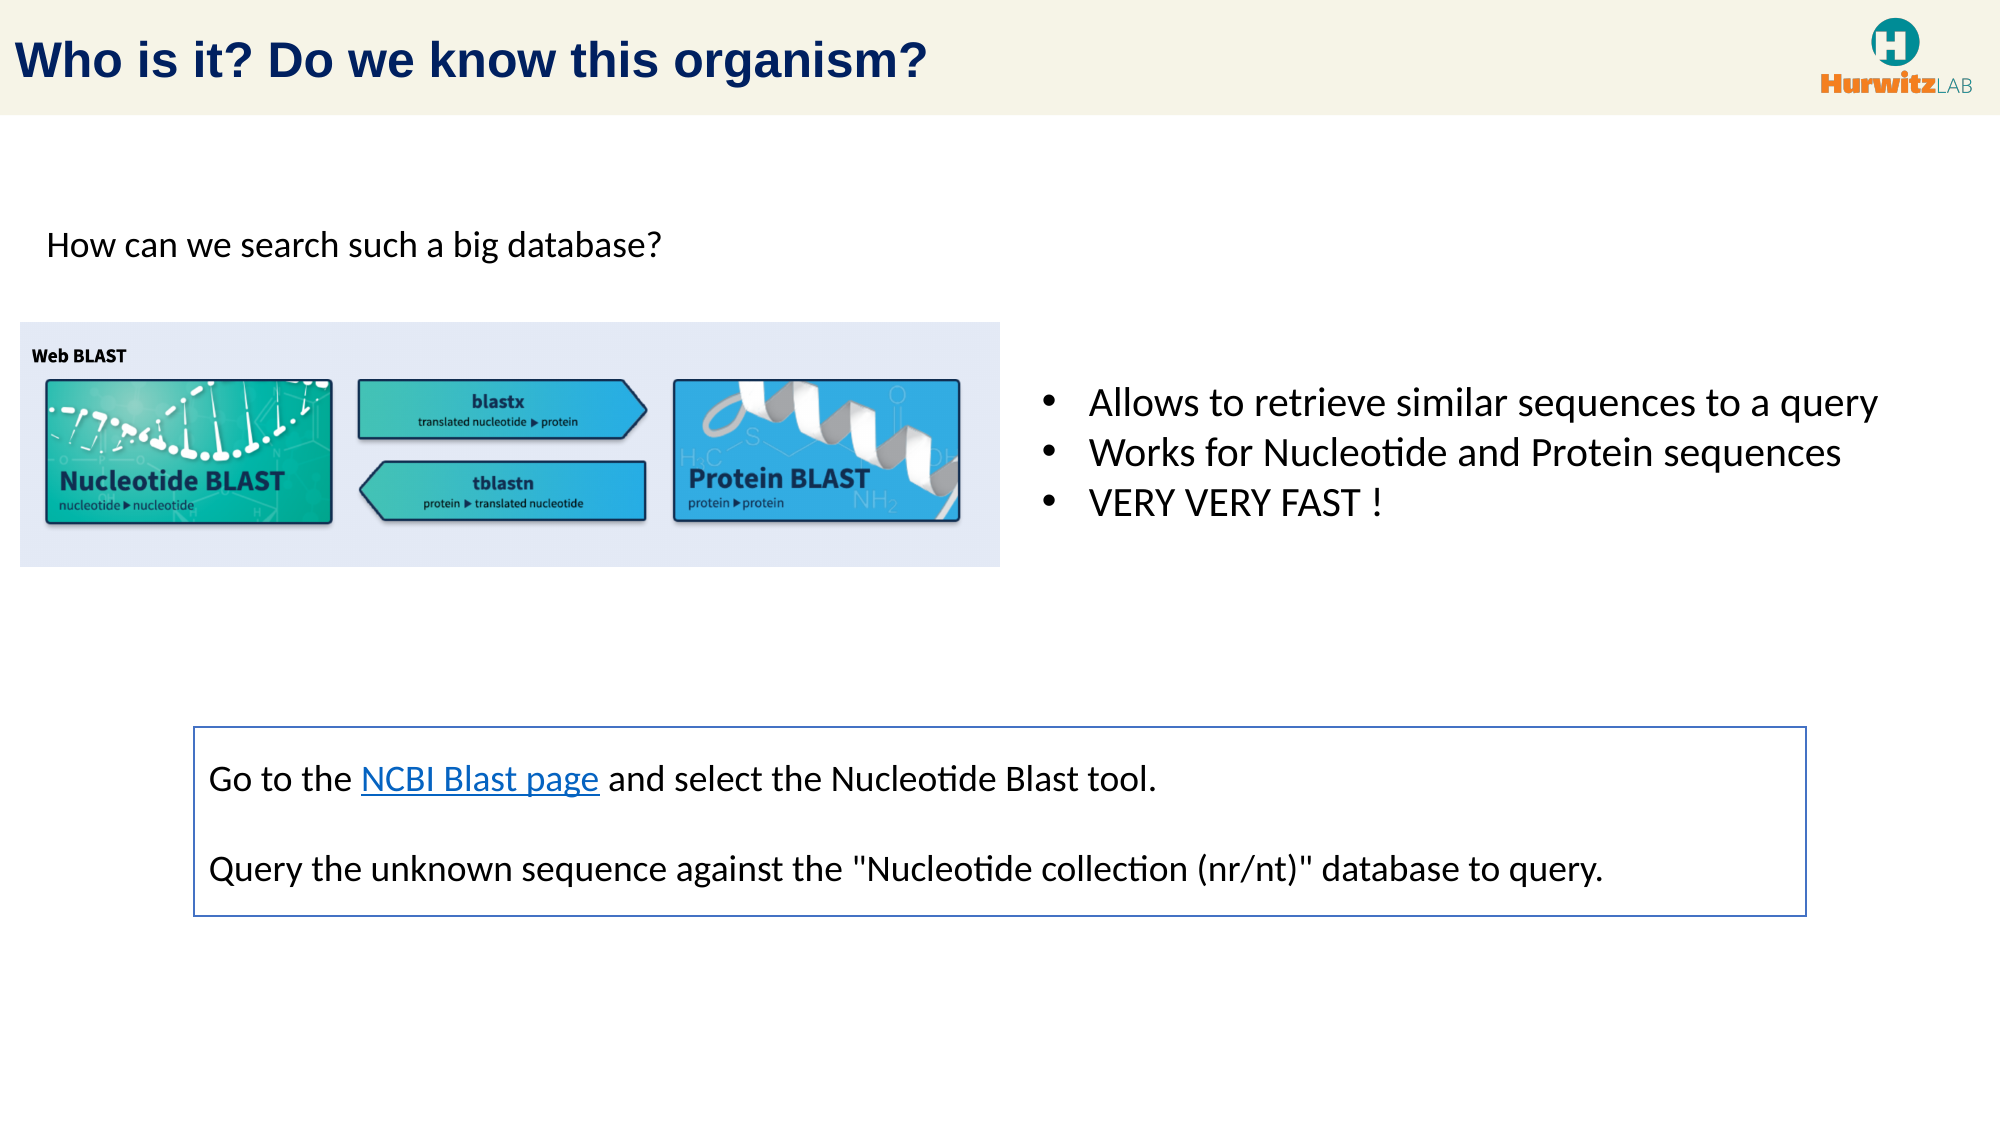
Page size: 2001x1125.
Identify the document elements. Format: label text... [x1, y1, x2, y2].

picture [20, 322, 1000, 567]
text_box Who is it? Do we know this organism? [0, 0, 1813, 116]
text_box Allows to retrieve similar sequences to a query Works for Nucleotide and Protein sequences VERY VERY FAST ! [1027, 367, 2000, 533]
text_box How can we search such a big database? [31, 212, 1423, 273]
picture [1813, 0, 2000, 152]
text_box Go to the NCBI Blast page and select the Nucleotide Blast tool. Query the unknown sequence against the "Nucleotide collection (nr/nt)" database to query. [193, 726, 1807, 917]
